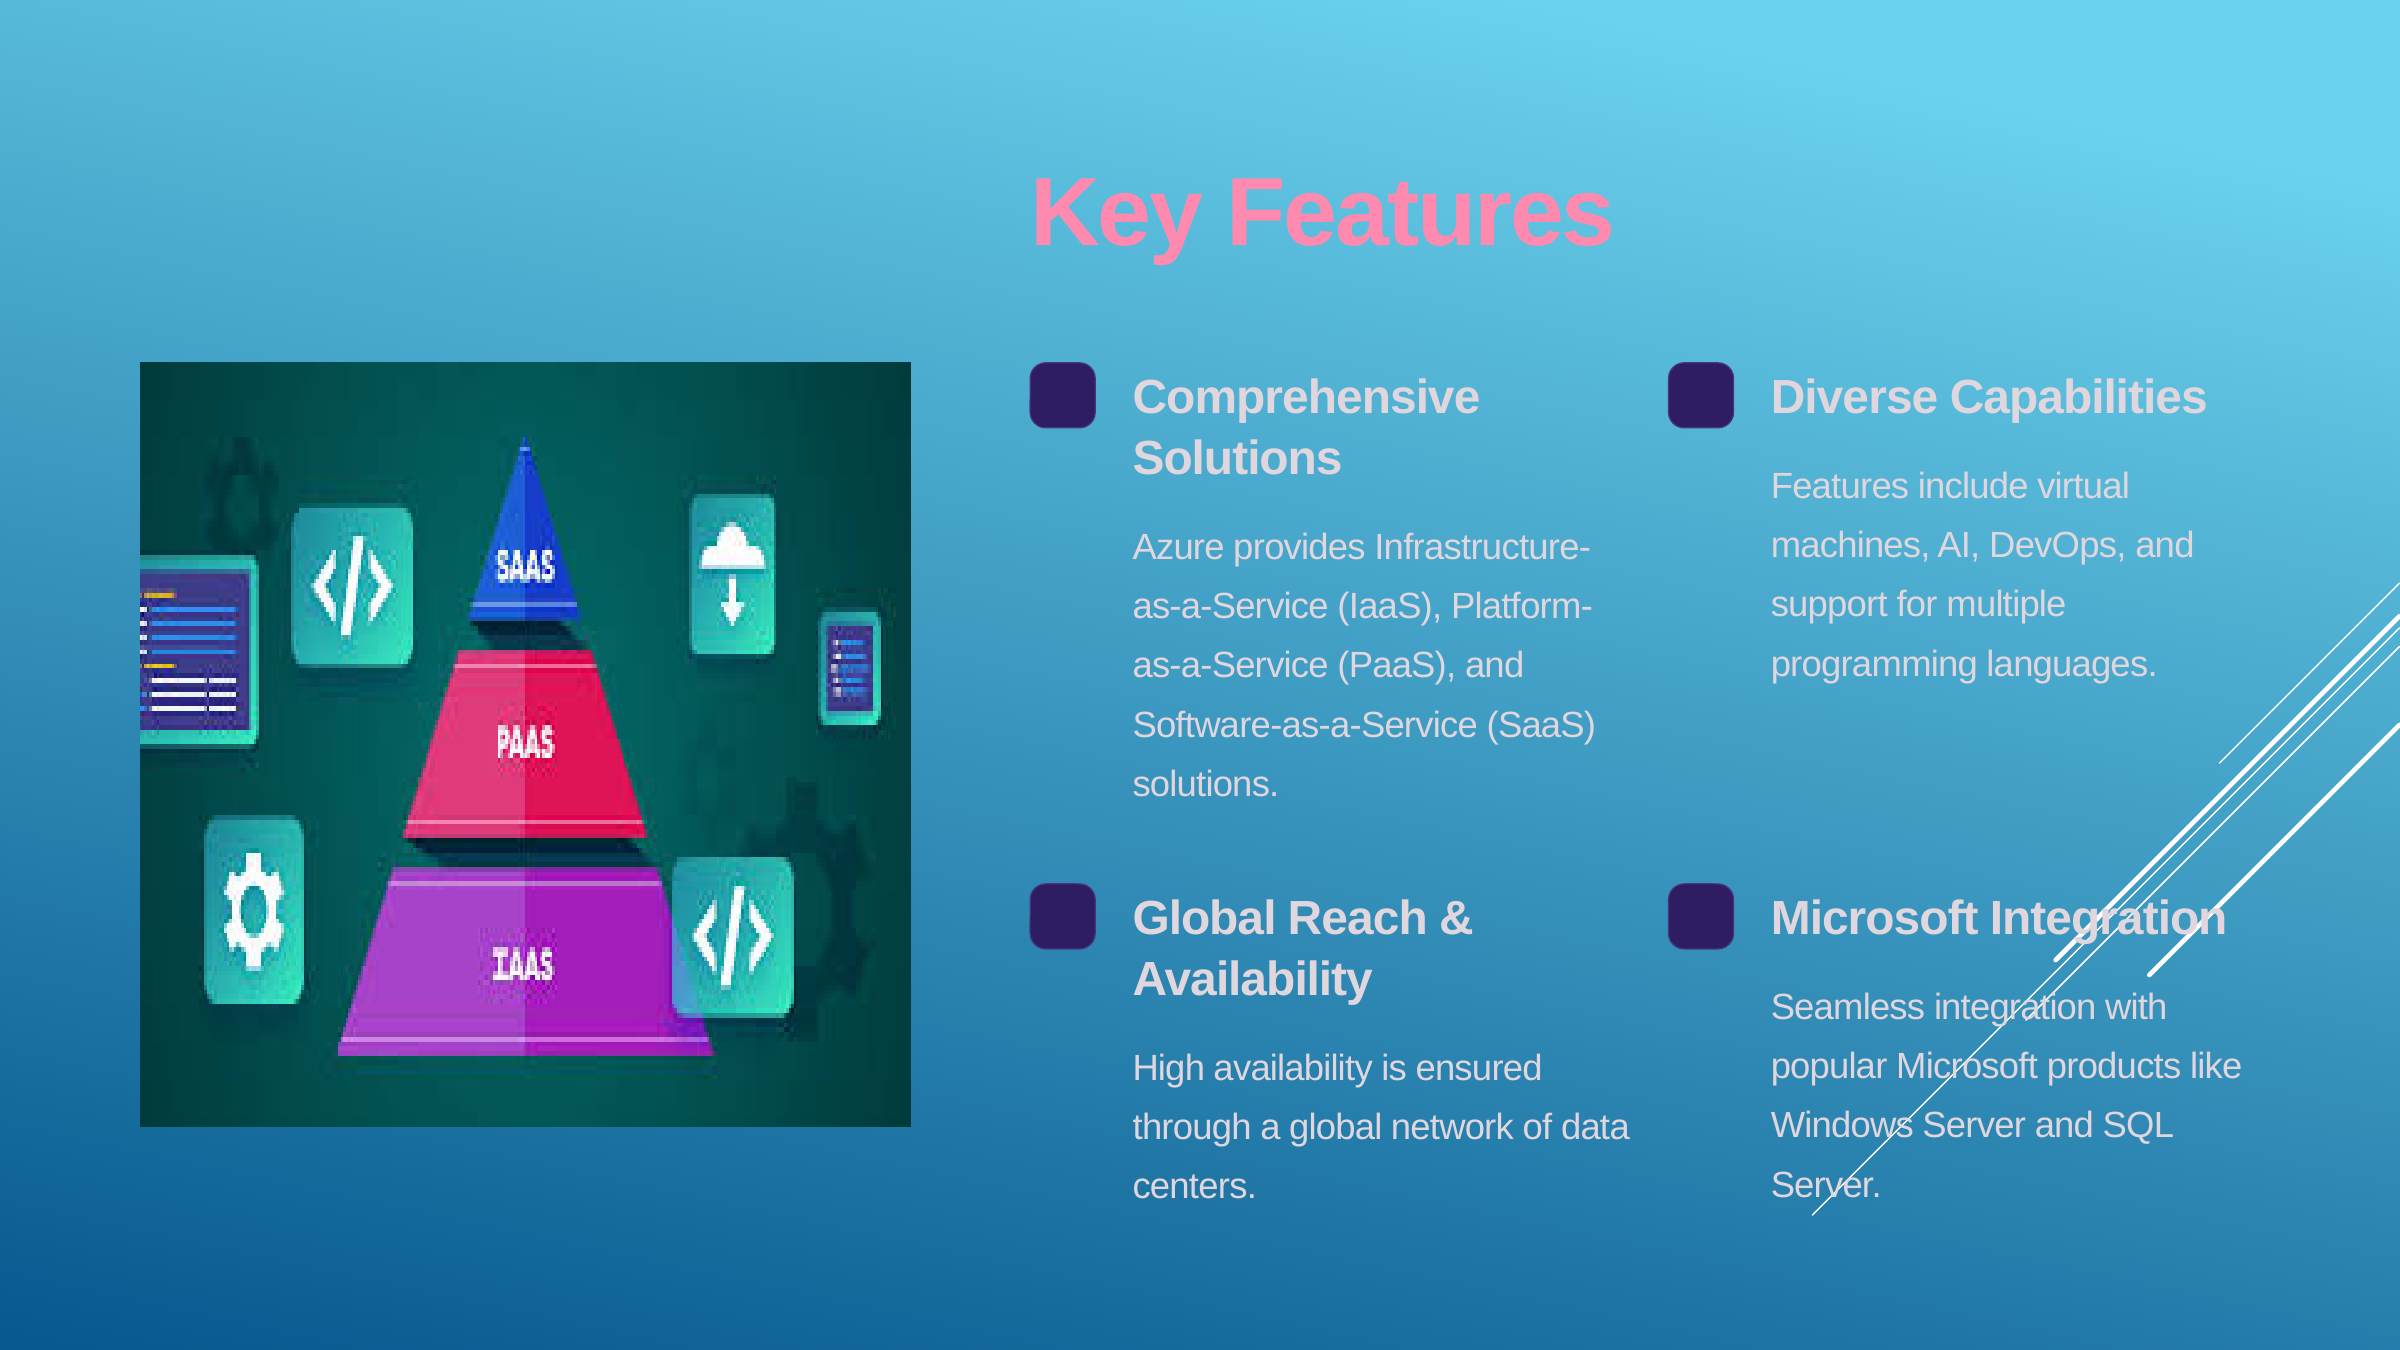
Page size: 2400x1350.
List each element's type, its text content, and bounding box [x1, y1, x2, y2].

text_box [1030, 883, 1096, 949]
text_box Global Reach & Availability [1132, 883, 1632, 1006]
text_box Azure provides Infrastructure-as-a-Service (IaaS), Platform-as-a-Service (PaaS), and Software-as-a-Service (SaaS) solutions. [1132, 507, 1632, 805]
text_box Seamless integration with popular Microsoft products like Windows Server and SQL Server. [1770, 967, 2270, 1206]
text_box Features include virtual machines, AI, DevOps, and support for multiple programming languages. [1770, 446, 2270, 685]
text_box Diverse Capabilities [1770, 362, 2260, 424]
text_box High availability is ensured through a global network of data centers. [1132, 1028, 1632, 1207]
text_box [1030, 362, 1096, 428]
text_box [1668, 883, 1734, 949]
text_box Comprehensive Solutions [1132, 362, 1632, 485]
text_box [1668, 362, 1734, 428]
text_box Key Features [1030, 143, 2007, 266]
text_box Microsoft Integration [1770, 883, 2260, 945]
picture [140, 362, 912, 1128]
